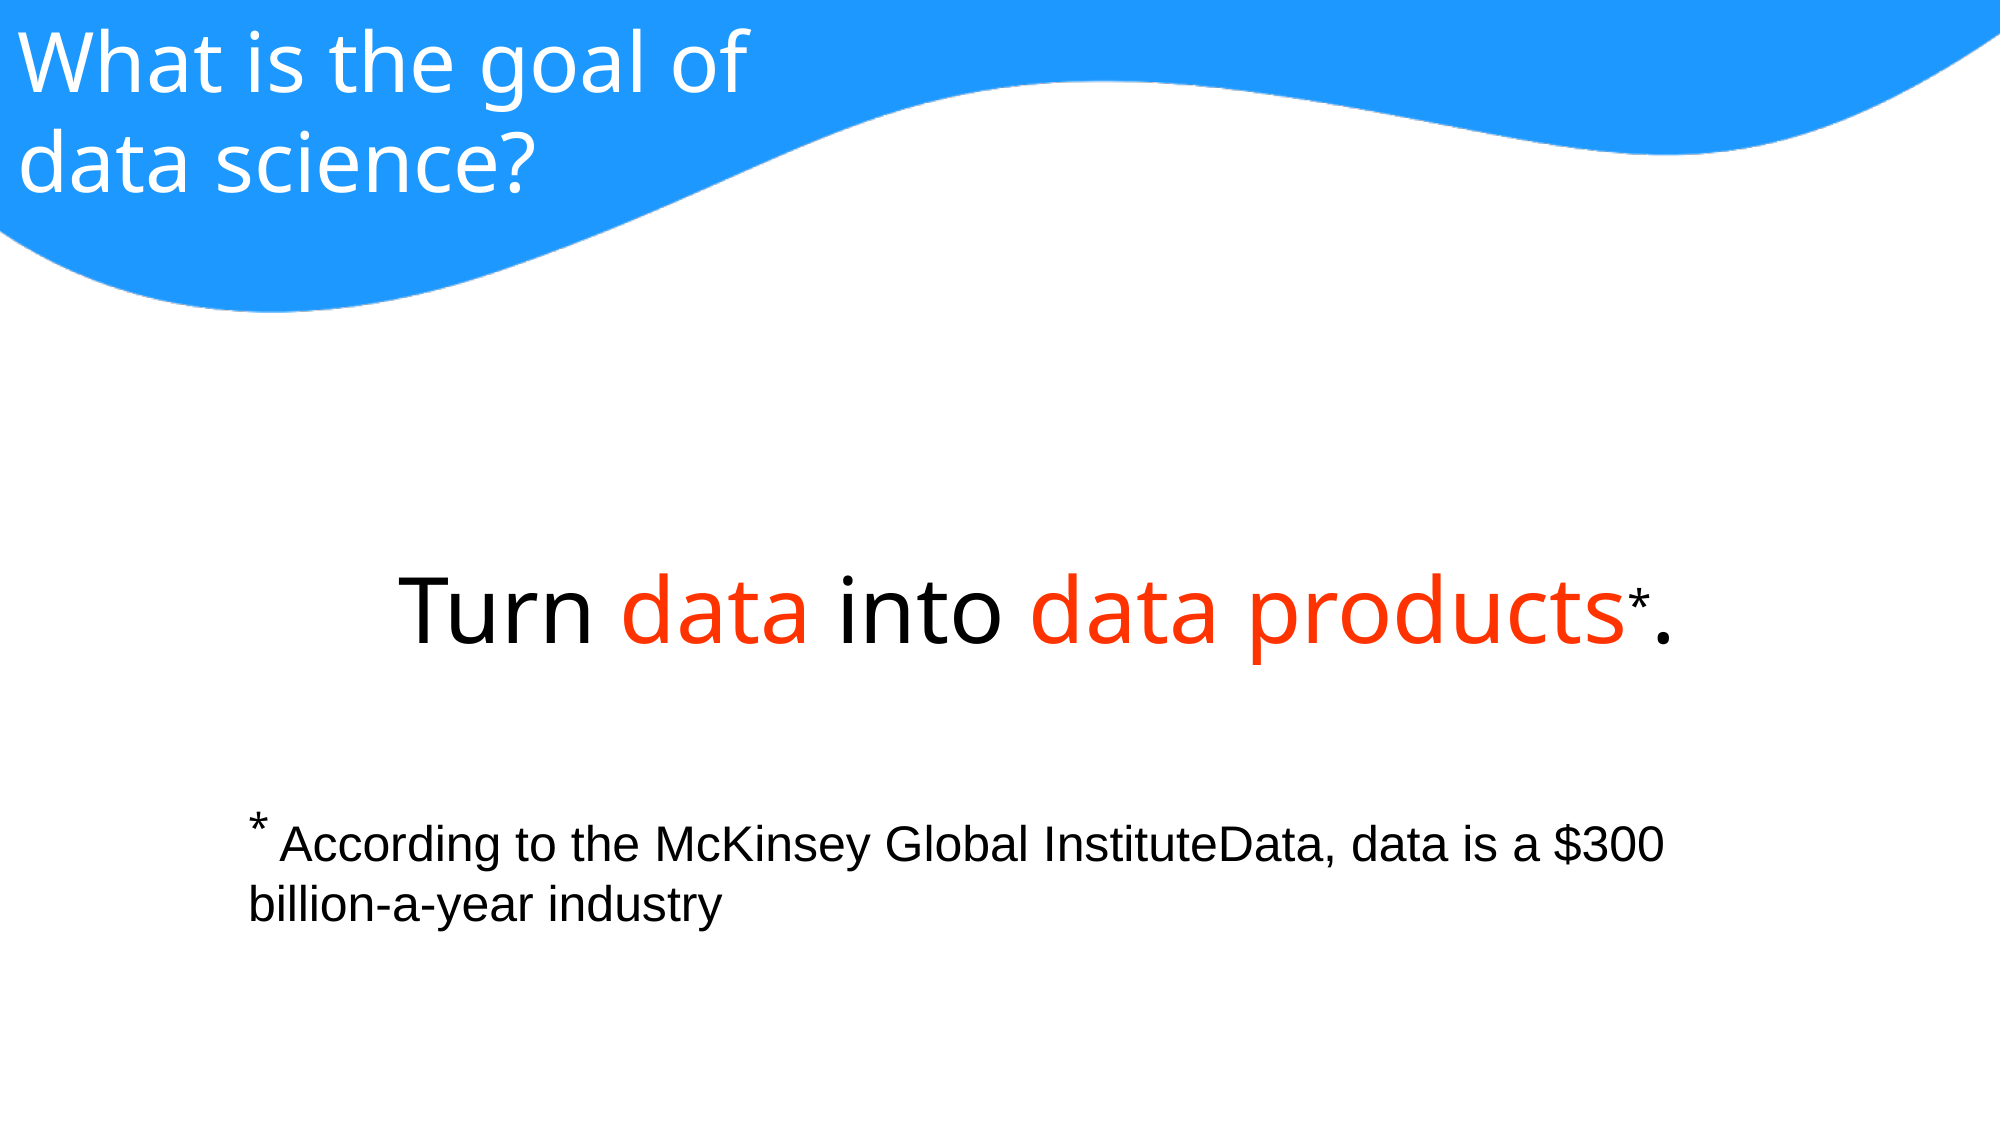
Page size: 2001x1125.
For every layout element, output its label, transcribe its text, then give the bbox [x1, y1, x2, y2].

text_box What is the goal of data science? [0, 0, 1030, 252]
picture [0, 0, 2000, 313]
text_box Turn data into data products*. * According to the McKinsey Global InstituteData, data is a $300 billion-a-year industry [233, 287, 1767, 1125]
